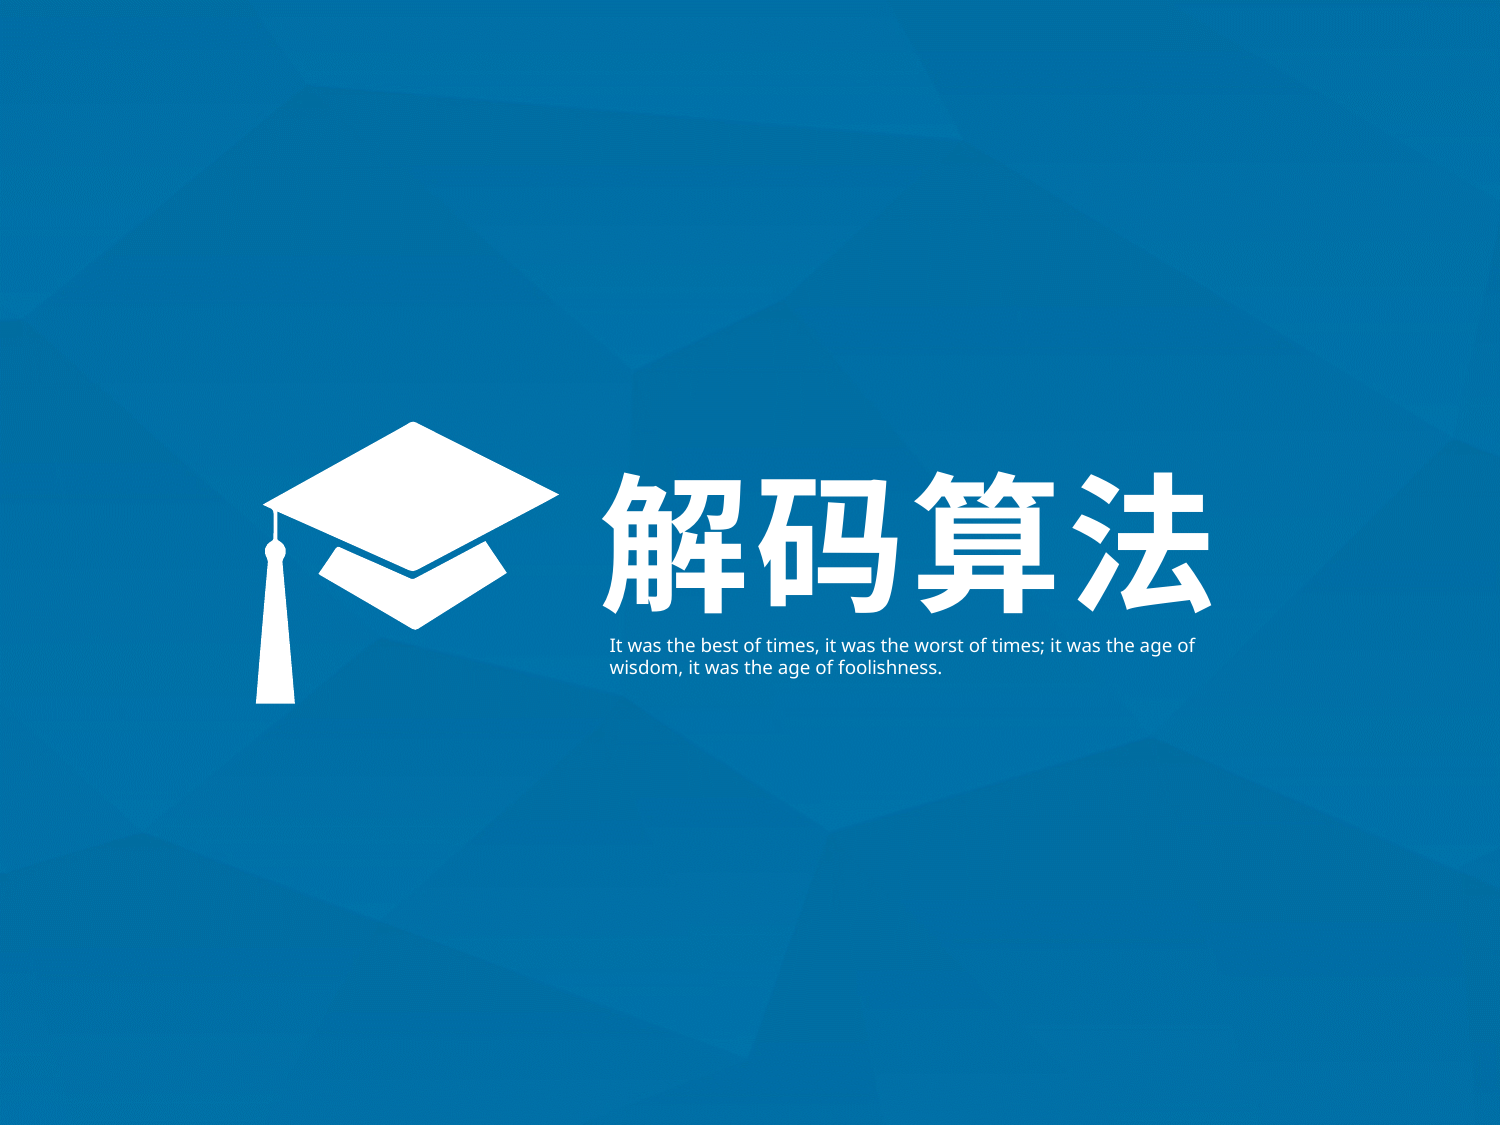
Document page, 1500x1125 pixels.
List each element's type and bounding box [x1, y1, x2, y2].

text_box [255, 421, 1245, 704]
